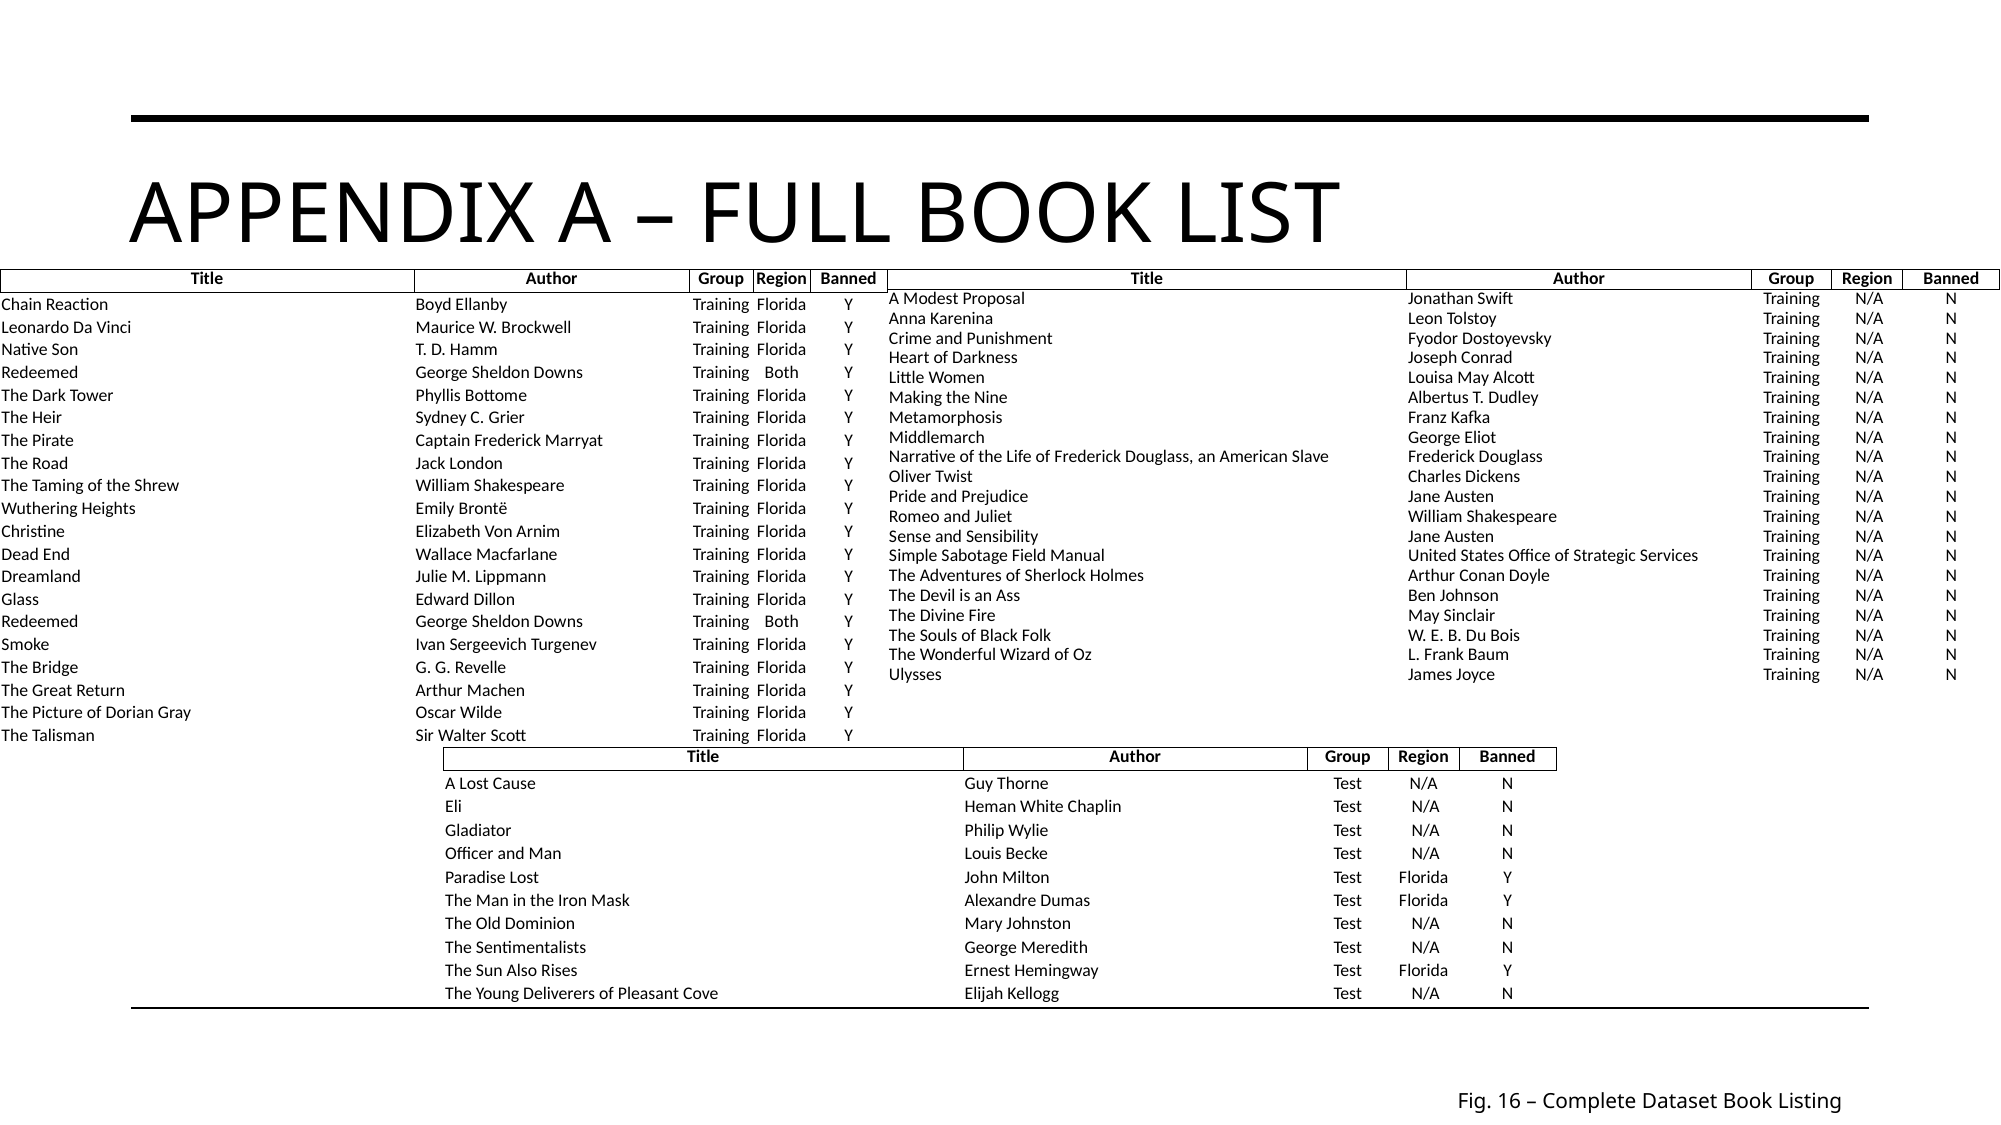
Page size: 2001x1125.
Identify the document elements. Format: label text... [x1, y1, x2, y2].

table_cell N/A [1832, 507, 1903, 527]
table_cell N [1459, 818, 1556, 841]
table_cell Florida [753, 428, 810, 451]
table_cell Captain Frederick Marryat [414, 428, 689, 451]
table_cell G. G. Revelle [414, 655, 689, 678]
table_cell N/A [1832, 349, 1903, 369]
table_cell George Meredith [963, 934, 1307, 958]
table_cell N [1903, 606, 2000, 626]
table_cell Test [1307, 818, 1388, 841]
table_cell N/A [1832, 448, 1903, 467]
table_cell N [1903, 448, 2000, 467]
table_header Region [1832, 270, 1902, 289]
table_cell N/A [1832, 290, 1903, 309]
table_cell Florida [753, 338, 810, 360]
table_cell Training [1751, 507, 1832, 527]
table_cell Y [1459, 958, 1556, 981]
table_header Author [964, 748, 1307, 770]
table_cell N/A [1832, 369, 1903, 388]
table_cell Romeo and Juliet [887, 507, 1407, 527]
table_cell N/A [1832, 388, 1903, 408]
table_cell Frederick Douglass [1407, 448, 1751, 467]
table_cell Y [810, 564, 887, 587]
table_cell N/A [1832, 428, 1903, 448]
table_cell Narrative of the Life of Frederick Douglass, an American Slave [887, 448, 1407, 467]
table_cell Training [1751, 547, 1832, 566]
table_cell N/A [1832, 547, 1903, 566]
table_cell Training [689, 451, 753, 474]
table_cell N/A [1832, 665, 1903, 685]
table_cell The Souls of Black Folk [887, 626, 1407, 646]
table_cell Wallace Macfarlane [414, 542, 689, 564]
table_cell N [1903, 309, 2000, 329]
table_cell Florida [753, 315, 810, 338]
table_cell Test [1307, 794, 1388, 818]
table_cell Test [1307, 934, 1388, 958]
table_cell Both [753, 360, 810, 383]
table_cell Training [689, 315, 753, 338]
table_cell Wuthering Heights [0, 496, 414, 519]
table_cell N/A [1388, 934, 1459, 958]
table_cell N [1903, 428, 2000, 448]
table_cell Florida [753, 632, 810, 655]
table_cell Native Son [0, 338, 414, 360]
table_header Group [690, 270, 753, 292]
table_cell Florida [753, 655, 810, 678]
table_cell Y [810, 406, 887, 428]
table_cell Middlemarch [887, 428, 1407, 448]
table_cell Heart of Darkness [887, 349, 1407, 369]
table_header Title [444, 748, 963, 770]
table_cell N/A [1832, 606, 1903, 626]
table_header Group [1308, 748, 1388, 770]
table_cell Training [689, 293, 753, 315]
table_cell Pride and Prejudice [887, 487, 1407, 507]
table_cell Training [689, 428, 753, 451]
table_cell The Talisman [0, 723, 414, 746]
table_cell Y [1459, 888, 1556, 911]
table_cell Training [689, 496, 753, 519]
table_cell Eli [444, 794, 963, 818]
table_cell N/A [1832, 467, 1903, 487]
table_cell N/A [1388, 911, 1459, 934]
table_cell Training [1751, 487, 1832, 507]
table_header Group [1752, 270, 1831, 289]
table_cell Jonathan Swift [1407, 290, 1751, 309]
table_cell N [1903, 290, 2000, 309]
table_cell Dreamland [0, 564, 414, 587]
table_cell Crime and Punishment [887, 329, 1407, 349]
table_cell The Young Deliverers of Pleasant Cove [444, 981, 963, 1005]
table_cell Florida [753, 678, 810, 701]
table_cell Y [810, 496, 887, 519]
table_cell N [1903, 369, 2000, 388]
table_cell May Sinclair [1407, 606, 1751, 626]
table_cell N/A [1388, 794, 1459, 818]
table_cell N/A [1832, 527, 1903, 547]
table_cell Test [1307, 981, 1388, 1005]
table_cell Training [1751, 586, 1832, 606]
table_cell Emily Brontë [414, 496, 689, 519]
table_cell Training [1751, 467, 1832, 487]
table_cell Smoke [0, 632, 414, 655]
table_cell Charles Dickens [1407, 467, 1751, 487]
table_cell Training [1751, 566, 1832, 586]
table_cell Sir Walter Scott [414, 723, 689, 746]
table_cell Little Women [887, 369, 1407, 388]
table_cell Test [1307, 864, 1388, 888]
table_cell N [1459, 771, 1556, 794]
table_cell Florida [753, 383, 810, 406]
table_cell Redeemed [0, 610, 414, 632]
table_cell Heman White Chaplin [963, 794, 1307, 818]
table_cell Chain Reaction [0, 293, 414, 315]
table_cell N/A [1832, 487, 1903, 507]
table_cell Y [810, 451, 887, 474]
table_cell The Devil is an Ass [887, 586, 1407, 606]
table_cell Florida [753, 474, 810, 496]
table_cell Edward Dillon [414, 587, 689, 610]
table_cell Oliver Twist [887, 467, 1407, 487]
table_cell N [1903, 487, 2000, 507]
table_header Banned [811, 270, 887, 292]
table_cell N/A [1388, 841, 1459, 864]
table_cell Dead End [0, 542, 414, 564]
table_header Title [888, 270, 1406, 289]
table_cell N [1459, 911, 1556, 934]
table_cell The Taming of the Shrew [0, 474, 414, 496]
table_cell Training [1751, 329, 1832, 349]
table_cell N [1903, 507, 2000, 527]
table_cell Simple Sabotage Field Manual [887, 547, 1407, 566]
table_cell Anna Karenina [887, 309, 1407, 329]
table_cell N/A [1832, 626, 1903, 646]
table_cell Training [1751, 388, 1832, 408]
table_cell Training [1751, 428, 1832, 448]
table_cell Training [689, 519, 753, 542]
table_cell Florida [753, 496, 810, 519]
table_cell Y [810, 293, 887, 315]
table_cell Officer and Man [444, 841, 963, 864]
table_cell W. E. B. Du Bois [1407, 626, 1751, 646]
table_cell Training [1751, 665, 1832, 685]
table_cell Florida [1388, 958, 1459, 981]
table_cell Training [1751, 408, 1832, 428]
table_cell Y [810, 610, 887, 632]
table_cell The Man in the Iron Mask [444, 888, 963, 911]
table_cell Jane Austen [1407, 527, 1751, 547]
text_box Fig. 16 – Complete Dataset Book Listing [1299, 1079, 2000, 1120]
table_cell Training [689, 655, 753, 678]
table_cell N [1903, 388, 2000, 408]
table_cell Training [1751, 349, 1832, 369]
table_cell Training [689, 587, 753, 610]
table_header Author [1407, 270, 1751, 289]
table_cell Leonardo Da Vinci [0, 315, 414, 338]
table_cell Leon Tolstoy [1407, 309, 1751, 329]
table_cell N [1903, 408, 2000, 428]
table_cell Florida [753, 723, 810, 746]
table_cell Training [689, 632, 753, 655]
table_cell Test [1307, 888, 1388, 911]
table_cell Florida [753, 564, 810, 587]
table_cell A Lost Cause [444, 771, 963, 794]
table_header Author [415, 270, 689, 292]
table_cell Mary Johnston [963, 911, 1307, 934]
table_cell The Great Return [0, 678, 414, 701]
table_cell The Adventures of Sherlock Holmes [887, 566, 1407, 586]
table_cell N/A [1388, 981, 1459, 1005]
table_cell N [1903, 527, 2000, 547]
table_cell Training [1751, 369, 1832, 388]
table_cell Ernest Hemingway [963, 958, 1307, 981]
table_cell Y [810, 315, 887, 338]
table_cell Elijah Kellogg [963, 981, 1307, 1005]
table_cell Sydney C. Grier [414, 406, 689, 428]
table_cell A Modest Proposal [887, 290, 1407, 309]
table_cell N [1903, 586, 2000, 606]
table_cell Louisa May Alcott [1407, 369, 1751, 388]
table_cell Paradise Lost [444, 864, 963, 888]
table_cell Making the Nine [887, 388, 1407, 408]
table_cell Training [1751, 309, 1832, 329]
table_cell William Shakespeare [414, 474, 689, 496]
table_cell Y [810, 701, 887, 723]
table_cell Arthur Machen [414, 678, 689, 701]
table_cell Julie M. Lippmann [414, 564, 689, 587]
table_cell N/A [1832, 408, 1903, 428]
table_header Region [754, 270, 810, 292]
table_cell Training [689, 542, 753, 564]
table_cell The Dark Tower [0, 383, 414, 406]
table_cell Training [1751, 290, 1832, 309]
table_cell Metamorphosis [887, 408, 1407, 428]
table_header Banned [1460, 748, 1556, 770]
table_cell Training [1751, 527, 1832, 547]
table_cell Christine [0, 519, 414, 542]
table_cell Y [810, 383, 887, 406]
table_cell Louis Becke [963, 841, 1307, 864]
table_cell Training [689, 564, 753, 587]
table_cell N/A [1832, 309, 1903, 329]
table_cell T. D. Hamm [414, 338, 689, 360]
table_cell Test [1307, 771, 1388, 794]
table_cell N [1903, 329, 2000, 349]
table_cell Florida [753, 519, 810, 542]
table_cell Boyd Ellanby [414, 293, 689, 315]
table_cell Jack London [414, 451, 689, 474]
table_cell Training [689, 383, 753, 406]
table_cell Florida [753, 542, 810, 564]
table_cell Training [689, 678, 753, 701]
table_cell Oscar Wilde [414, 701, 689, 723]
table_cell The Pirate [0, 428, 414, 451]
table_cell Ulysses [887, 665, 1407, 685]
table_cell N [1459, 841, 1556, 864]
table_cell United States Office of Strategic Services [1407, 547, 1751, 566]
table_cell Training [689, 474, 753, 496]
table_cell Y [810, 678, 887, 701]
table_cell The Heir [0, 406, 414, 428]
table_cell Florida [753, 587, 810, 610]
table_cell Jane Austen [1407, 487, 1751, 507]
table_cell The Bridge [0, 655, 414, 678]
table_cell George Sheldon Downs [414, 360, 689, 383]
table_cell Y [810, 474, 887, 496]
table_cell Y [810, 632, 887, 655]
table_cell James Joyce [1407, 665, 1751, 685]
table_cell Philip Wylie [963, 818, 1307, 841]
table_cell The Sun Also Rises [444, 958, 963, 981]
table_cell Florida [753, 451, 810, 474]
table_cell Albertus T. Dudley [1407, 388, 1751, 408]
table_cell Florida [1388, 888, 1459, 911]
table_cell The Road [0, 451, 414, 474]
table_cell N [1903, 349, 2000, 369]
table_cell N [1903, 646, 2000, 665]
table_cell N [1459, 934, 1556, 958]
table_cell Y [810, 519, 887, 542]
table_cell Y [810, 360, 887, 383]
table_cell N/A [1832, 566, 1903, 586]
table_cell Alexandre Dumas [963, 888, 1307, 911]
table_cell Florida [753, 701, 810, 723]
table_cell Y [810, 587, 887, 610]
table_cell N [1903, 547, 2000, 566]
table_cell N [1903, 626, 2000, 646]
table_cell William Shakespeare [1407, 507, 1751, 527]
table_cell The Old Dominion [444, 911, 963, 934]
table_cell N/A [1388, 771, 1459, 794]
table_cell Franz Kafka [1407, 408, 1751, 428]
table_cell N [1903, 566, 2000, 586]
table_cell Y [810, 338, 887, 360]
table_cell N [1903, 665, 2000, 685]
table_cell Both [753, 610, 810, 632]
table_cell Test [1307, 841, 1388, 864]
table_cell George Eliot [1407, 428, 1751, 448]
table_cell Training [689, 723, 753, 746]
table_cell Guy Thorne [963, 771, 1307, 794]
table_cell Y [810, 723, 887, 746]
table_cell Glass [0, 587, 414, 610]
table_cell Florida [753, 406, 810, 428]
table_cell Sense and Sensibility [887, 527, 1407, 547]
table_cell The Sentimentalists [444, 934, 963, 958]
table_header Banned [1903, 270, 1999, 289]
table_cell L. Frank Baum [1407, 646, 1751, 665]
table_cell Test [1307, 911, 1388, 934]
table_cell Training [689, 610, 753, 632]
table_cell Ben Johnson [1407, 586, 1751, 606]
table_cell Training [689, 701, 753, 723]
table_cell Training [1751, 606, 1832, 626]
table_cell N/A [1832, 646, 1903, 665]
table_cell N [1459, 981, 1556, 1005]
table_cell N/A [1832, 329, 1903, 349]
table_cell George Sheldon Downs [414, 610, 689, 632]
table_cell The Picture of Dorian Gray [0, 701, 414, 723]
table_cell Maurice W. Brockwell [414, 315, 689, 338]
table_cell Training [1751, 448, 1832, 467]
table_cell N [1903, 467, 2000, 487]
table_cell Redeemed [0, 360, 414, 383]
table_cell Training [689, 338, 753, 360]
table_cell Y [810, 542, 887, 564]
table_cell N/A [1388, 818, 1459, 841]
table_cell N [1459, 794, 1556, 818]
table_cell The Divine Fire [887, 606, 1407, 626]
table_cell Ivan Sergeevich Turgenev [414, 632, 689, 655]
table_cell Y [810, 428, 887, 451]
table_header Region [1389, 748, 1459, 770]
table_header Title [1, 270, 414, 292]
table_cell John Milton [963, 864, 1307, 888]
table_cell N/A [1832, 586, 1903, 606]
table_cell The Wonderful Wizard of Oz [887, 646, 1407, 665]
table_cell Florida [753, 293, 810, 315]
table_cell Elizabeth Von Arnim [414, 519, 689, 542]
table_cell Florida [1388, 864, 1459, 888]
table_cell Joseph Conrad [1407, 349, 1751, 369]
table_cell Training [689, 406, 753, 428]
table_cell Y [1459, 864, 1556, 888]
table_cell Phyllis Bottome [414, 383, 689, 406]
table_cell Y [810, 655, 887, 678]
title Appendix A – Full Book list [114, 152, 1869, 269]
table_cell Gladiator [444, 818, 963, 841]
table_cell Training [1751, 646, 1832, 665]
table_cell Test [1307, 958, 1388, 981]
table_cell Training [689, 360, 753, 383]
table_cell Fyodor Dostoyevsky [1407, 329, 1751, 349]
table_cell Training [1751, 626, 1832, 646]
table_cell Arthur Conan Doyle [1407, 566, 1751, 586]
